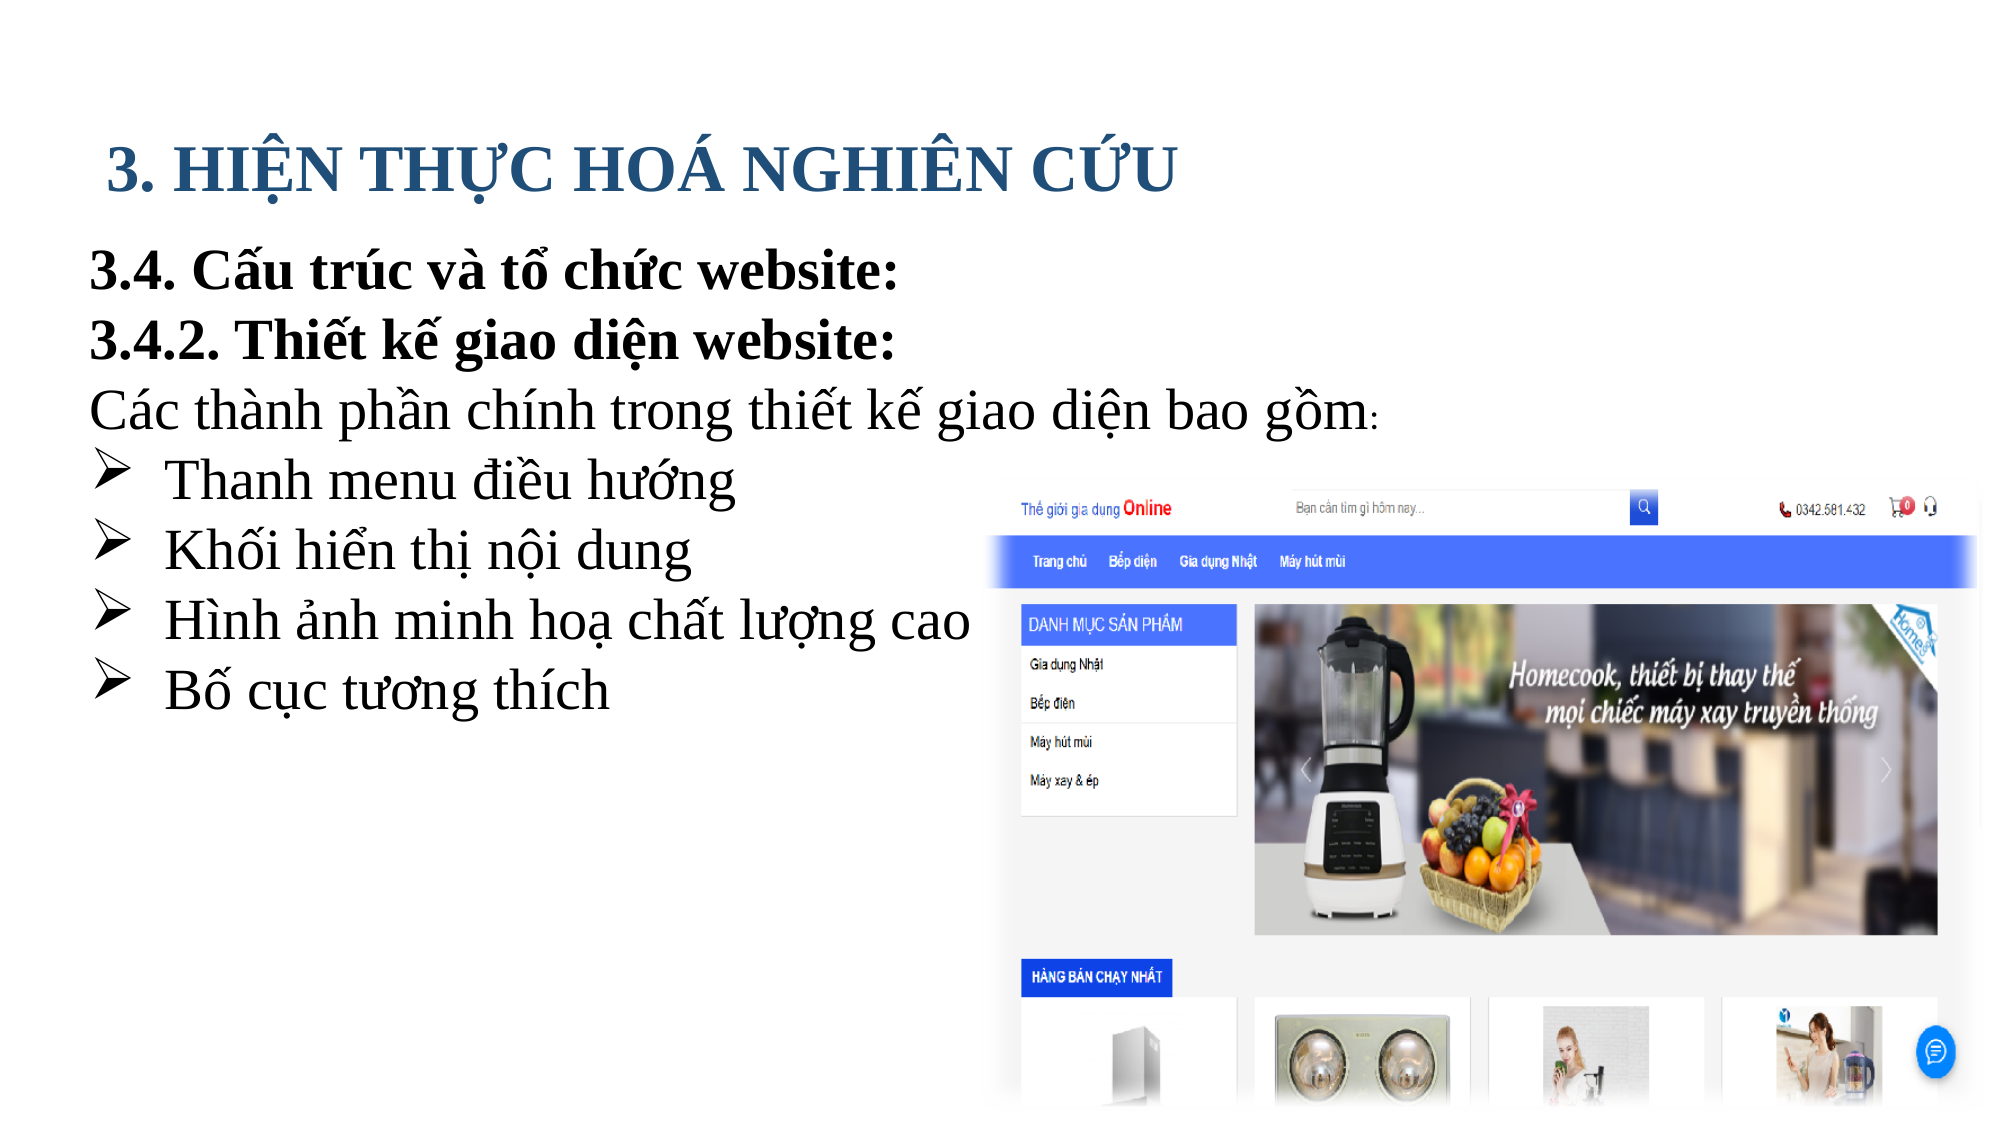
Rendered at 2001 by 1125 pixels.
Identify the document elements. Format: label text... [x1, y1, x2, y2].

text_box 3. HIỆN THỰC HOÁ NGHIÊN CỨU [91, 116, 1849, 212]
text_box 3.4. Cấu trúc và tổ chức website: 3.4.2. Thiết kế giao diện website: Các thành phần chính trong thiết kế giao diện bao gồm: Thanh menu điều hướng Khối hiển thị nội dung Hình ảnh minh hoạ chất lượng cao Bố cục tương thích [75, 223, 1469, 729]
picture [982, 478, 1985, 1111]
